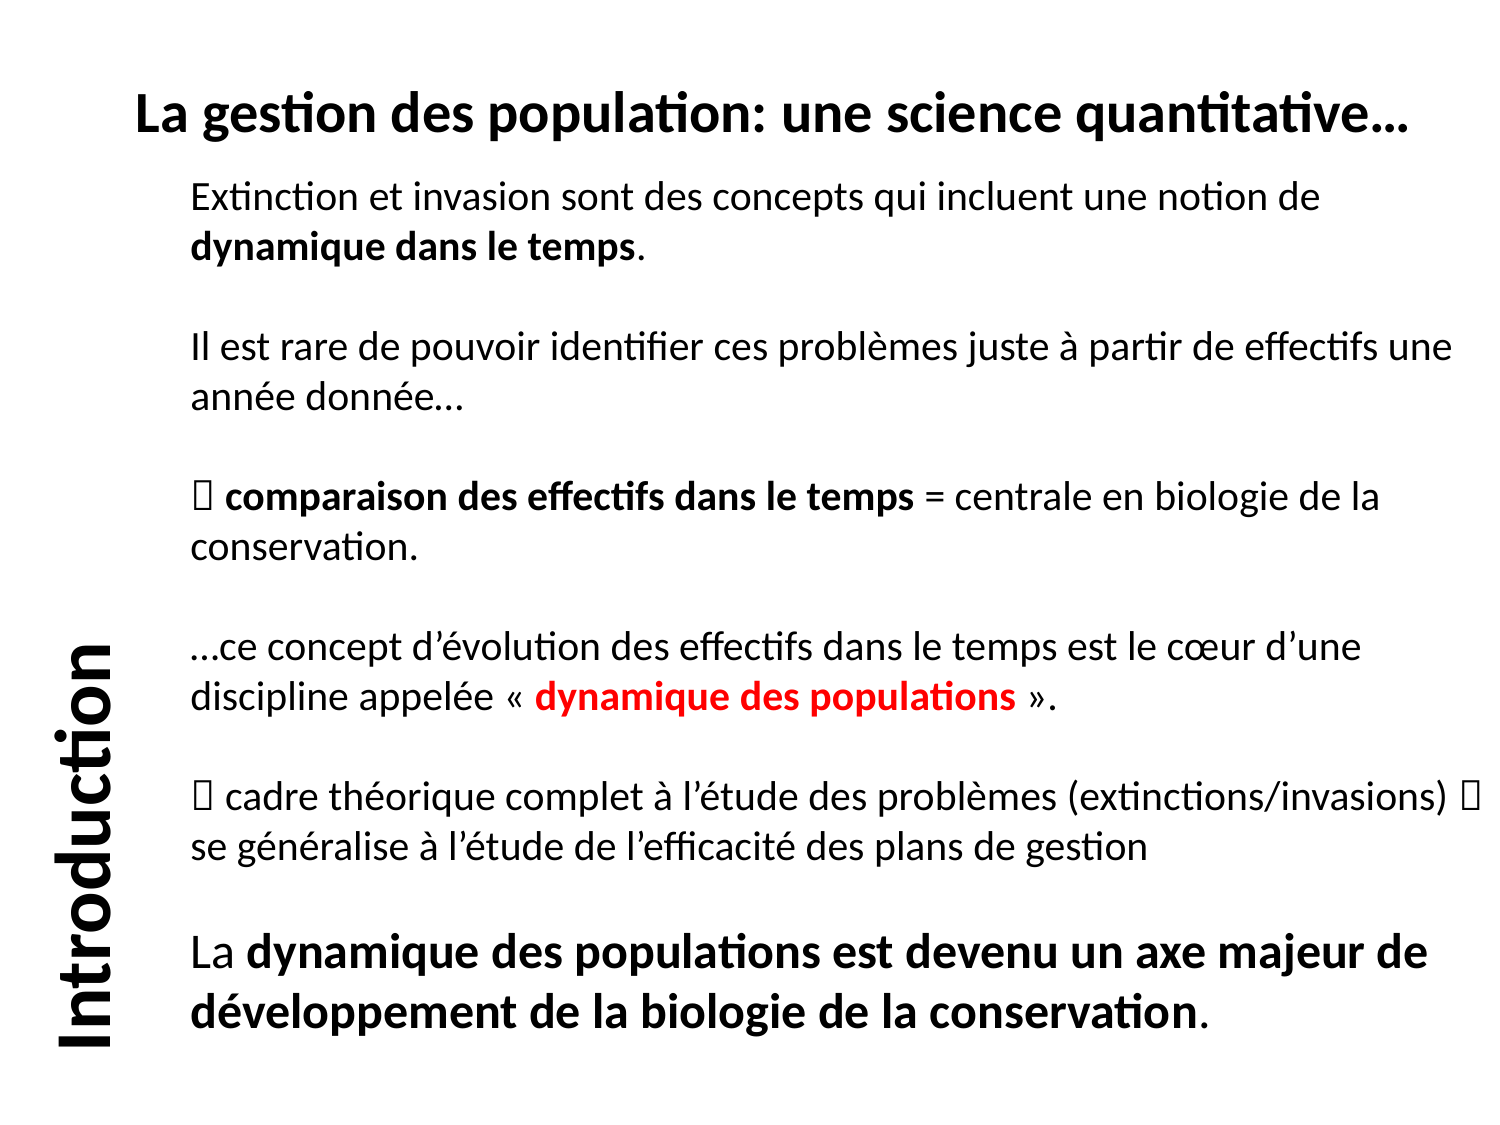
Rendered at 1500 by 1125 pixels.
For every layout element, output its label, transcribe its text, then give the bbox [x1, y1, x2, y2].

text_box La gestion des population: une science quantitative… [120, 66, 1427, 152]
text_box Introduction [23, 627, 134, 1067]
text_box Extinction et invasion sont des concepts qui incluent une notion de dynamique dans le temps. Il est rare de pouvoir identifier ces problèmes juste à partir de effectifs une année donnée…  comparaison des effectifs dans le temps = centrale en biologie de la conservation. …ce concept d’évolution des effectifs dans le temps est le cœur d’une discipline appelée « dynamique des populations ».  cadre théorique complet à l’étude des problèmes (extinctions/invasions)  se généralise à l’étude de l’efficacité des plans de gestion La dynamique des populations est devenu un axe majeur de développement de la biologie de la conservation. [175, 160, 1500, 1046]
